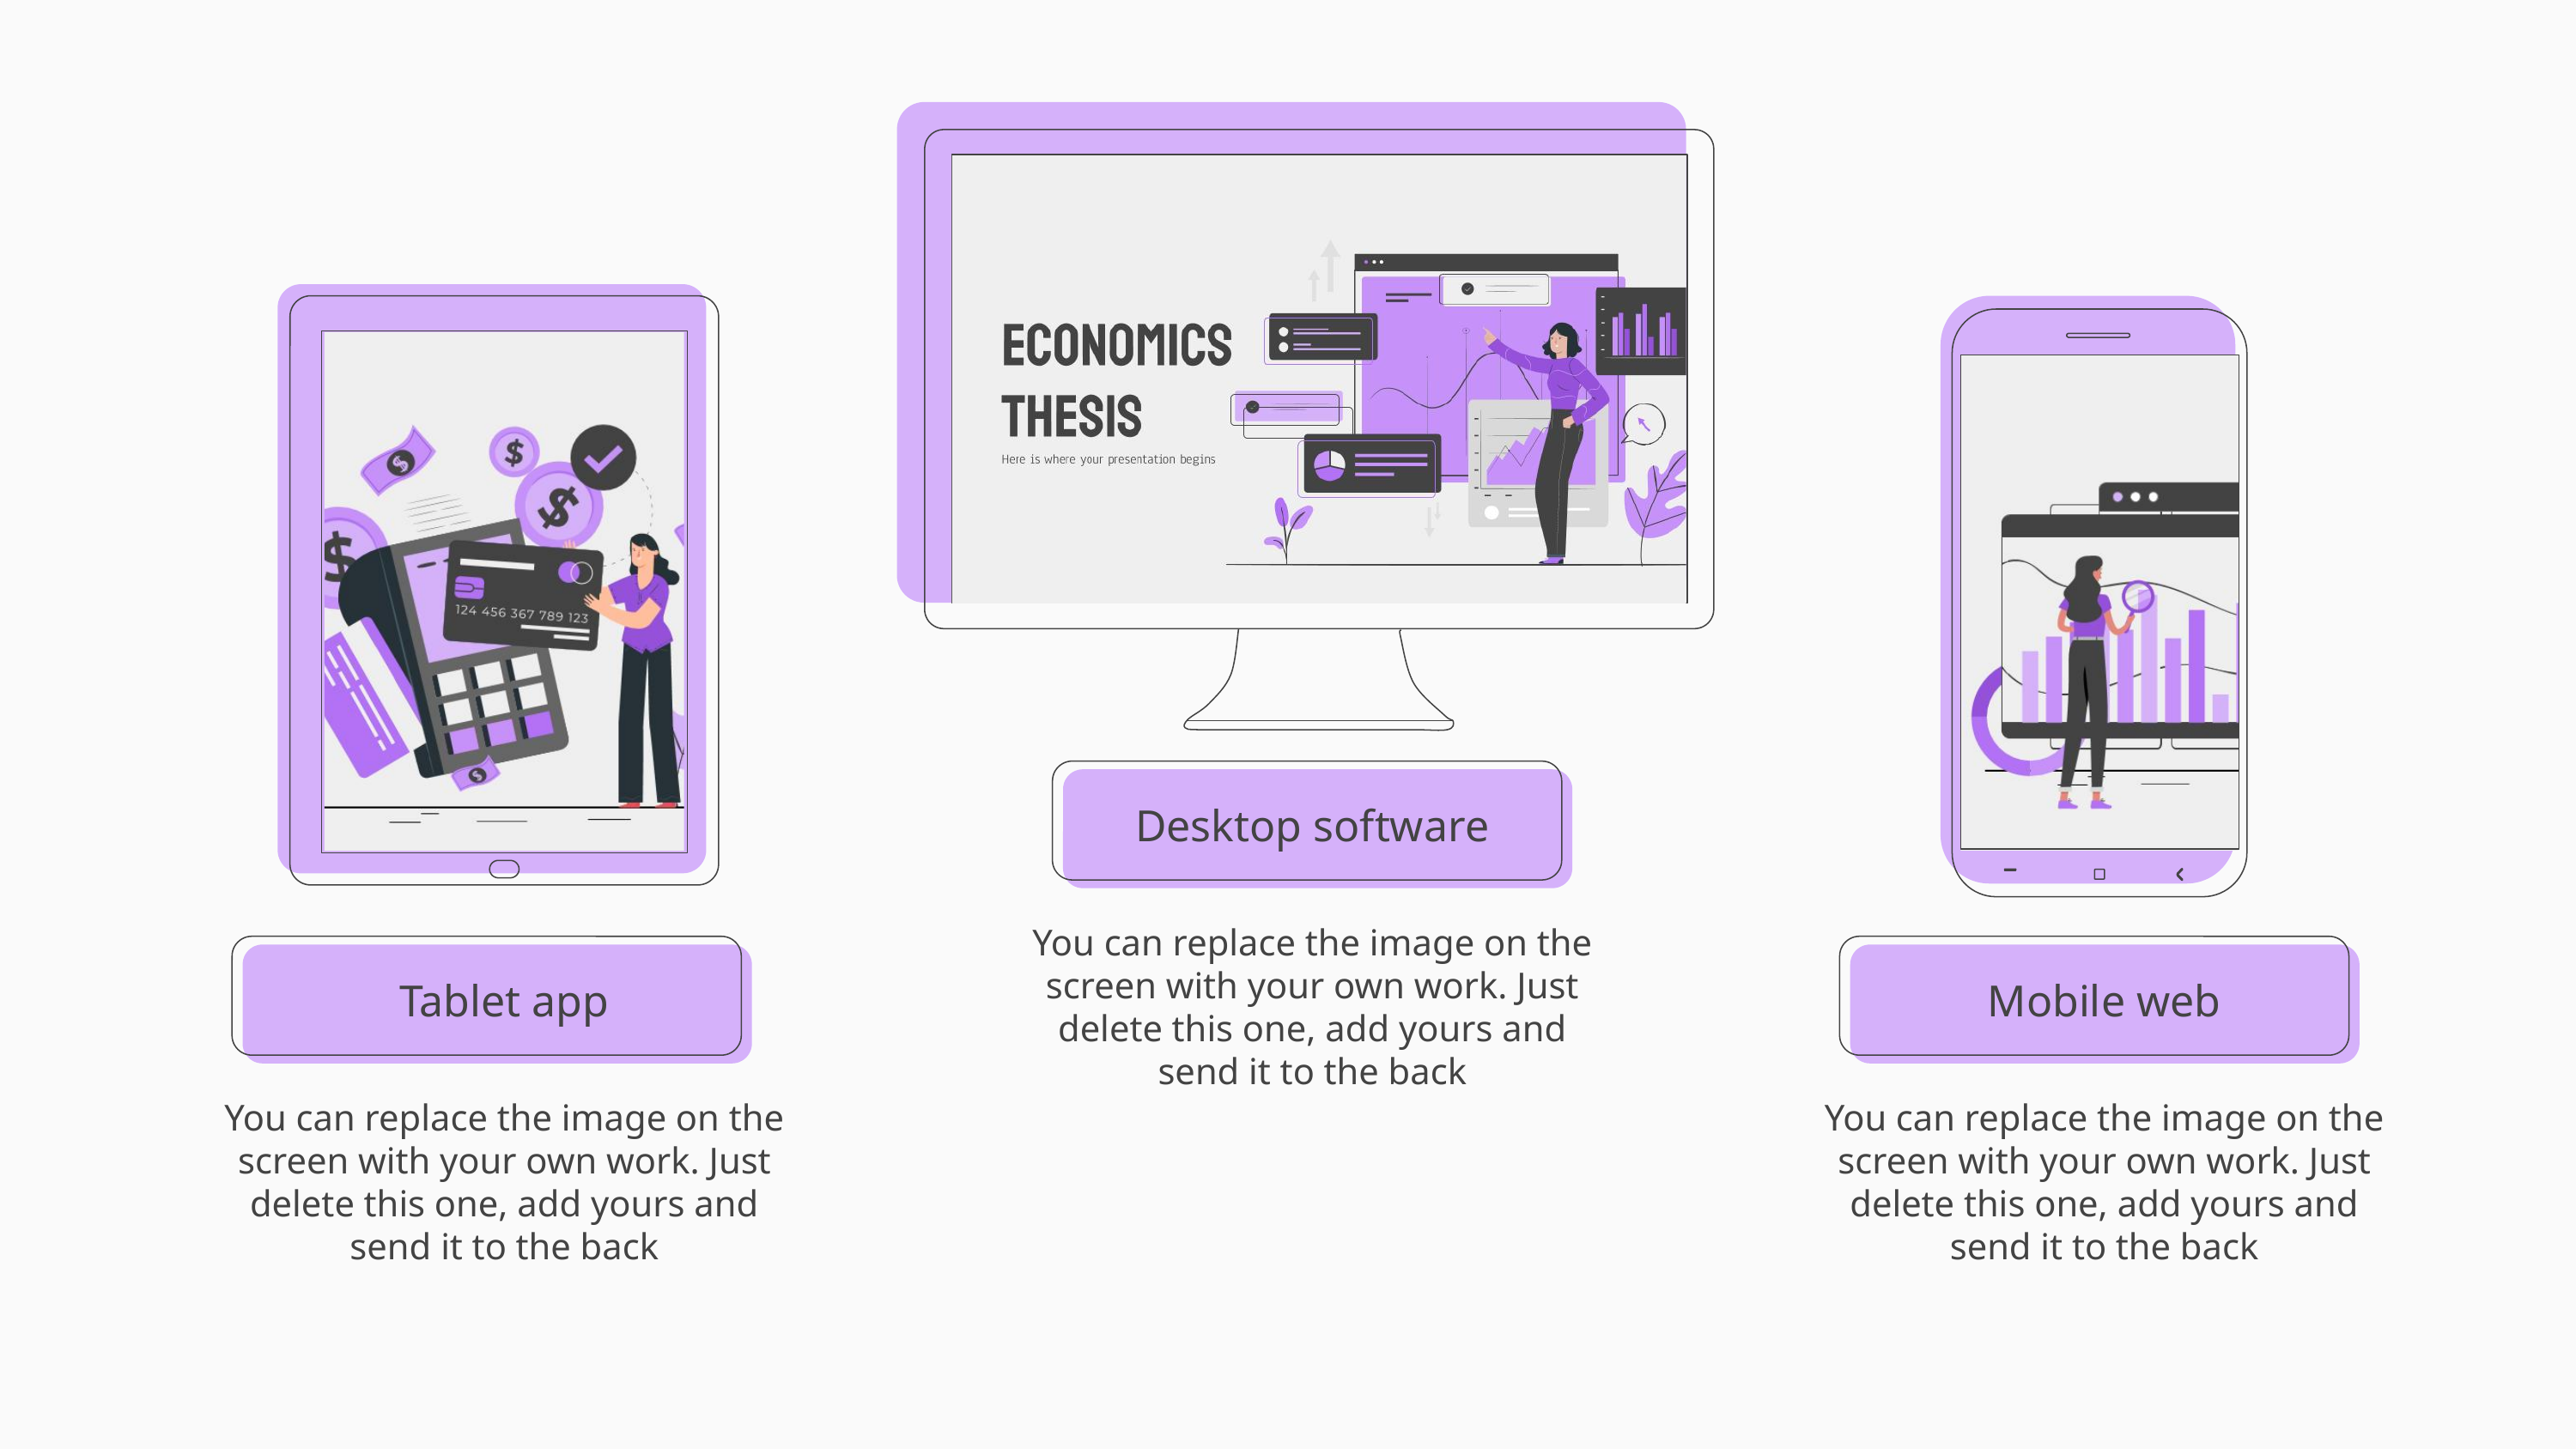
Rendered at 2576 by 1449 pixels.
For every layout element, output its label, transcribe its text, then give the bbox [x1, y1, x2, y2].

subtitle You can replace the image on the screen with your own work. Just delete this one, add yours and send it to the back [1000, 894, 1625, 1172]
picture [951, 155, 1686, 603]
text_box [896, 101, 1686, 603]
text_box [1052, 761, 1573, 888]
subtitle You can replace the image on the screen with your own work. Just delete this one, add yours and send it to the back [1793, 1070, 2416, 1347]
text_box [2095, 870, 2104, 879]
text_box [1839, 936, 2360, 1064]
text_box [231, 936, 752, 1064]
text_box [1940, 295, 2225, 870]
text_box [1952, 309, 2247, 897]
picture [1960, 355, 2239, 851]
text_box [289, 295, 720, 886]
title Tablet app [756, 943, 764, 1057]
text_box [277, 284, 702, 868]
subtitle You can replace the image on the screen with your own work. Just delete this one, add yours and send it to the back [192, 1070, 817, 1347]
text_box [924, 129, 1715, 731]
picture [324, 332, 684, 852]
